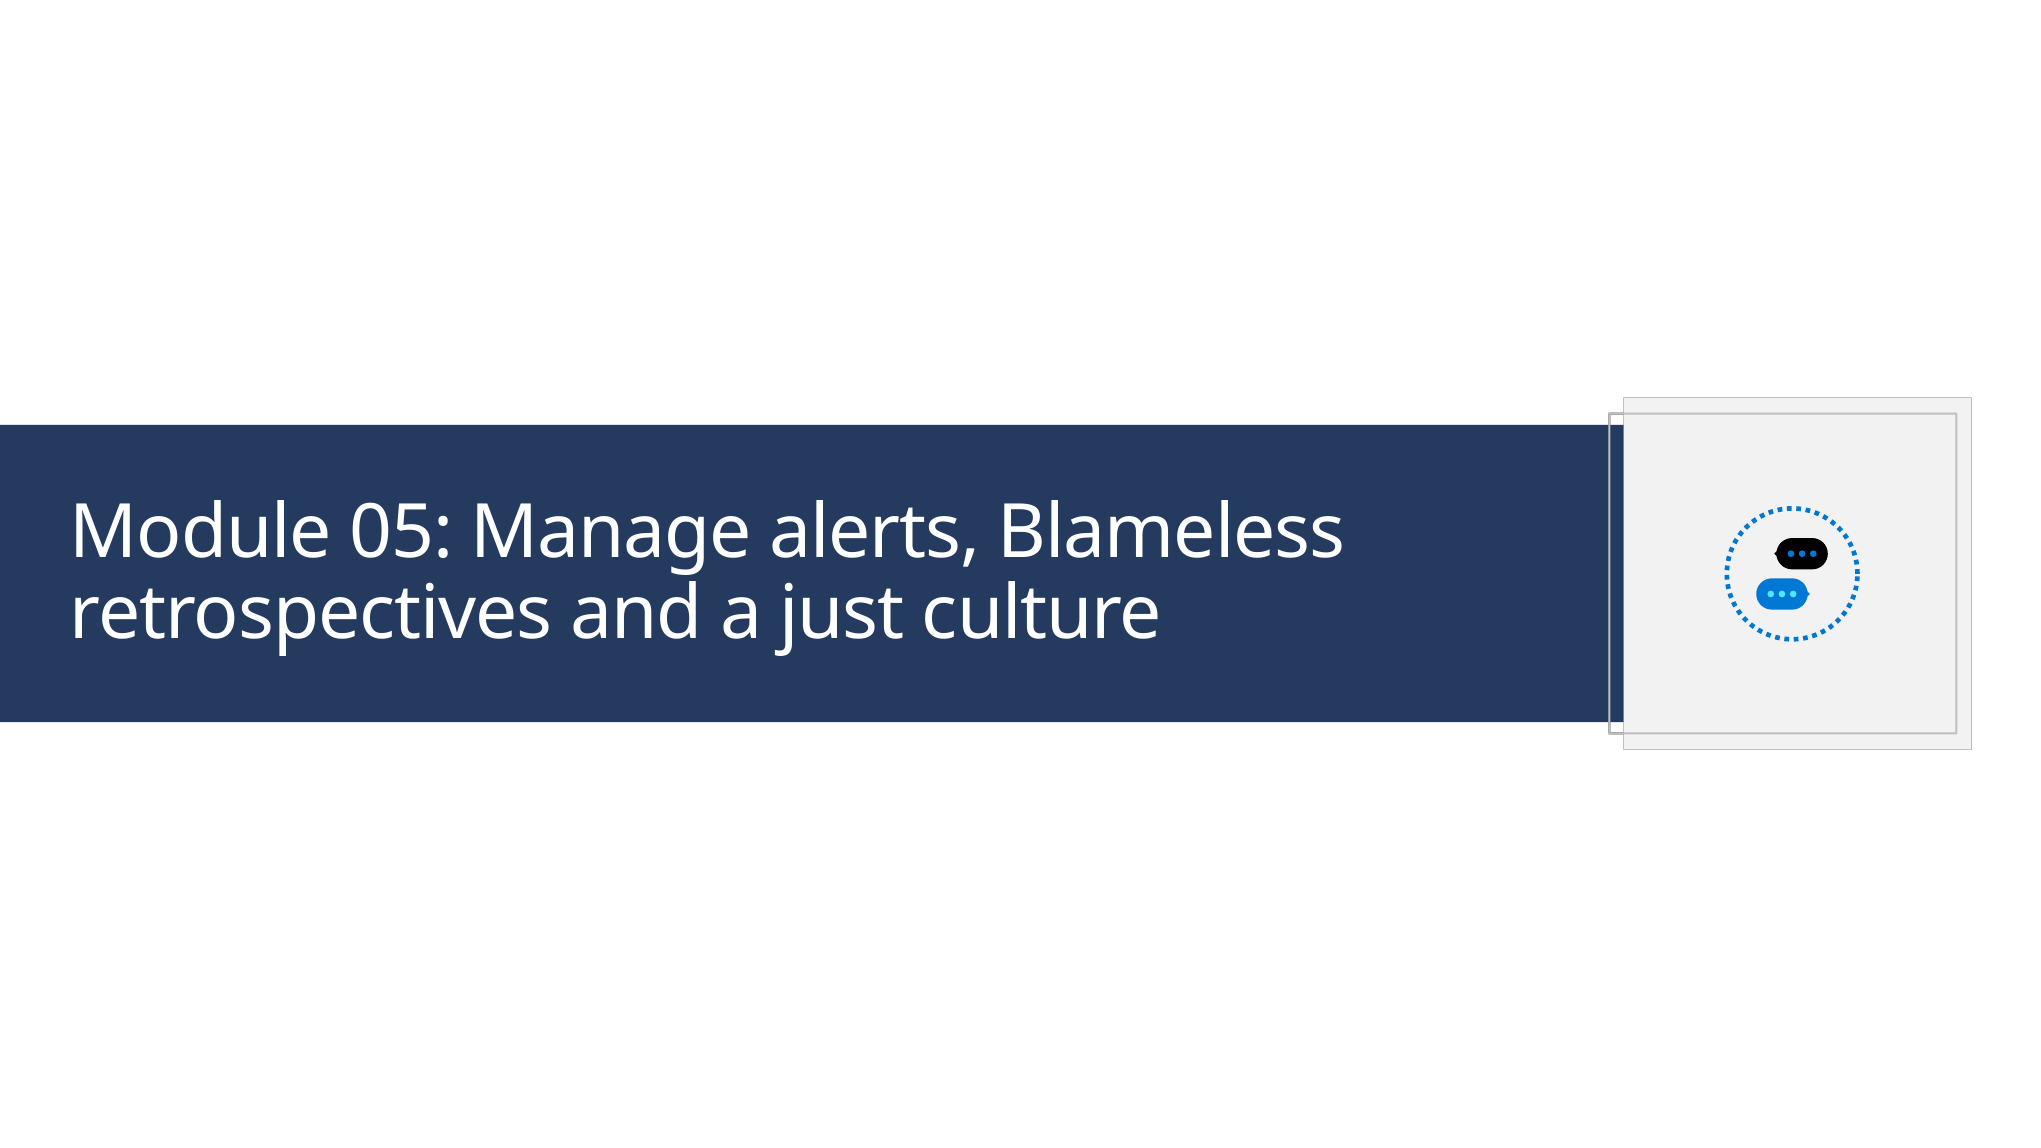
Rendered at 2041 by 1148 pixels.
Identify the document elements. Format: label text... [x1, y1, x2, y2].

title Module 05: Manage alerts, Blameless retrospectives and a just culture [70, 491, 1558, 656]
picture [0, 0, 2041, 1148]
